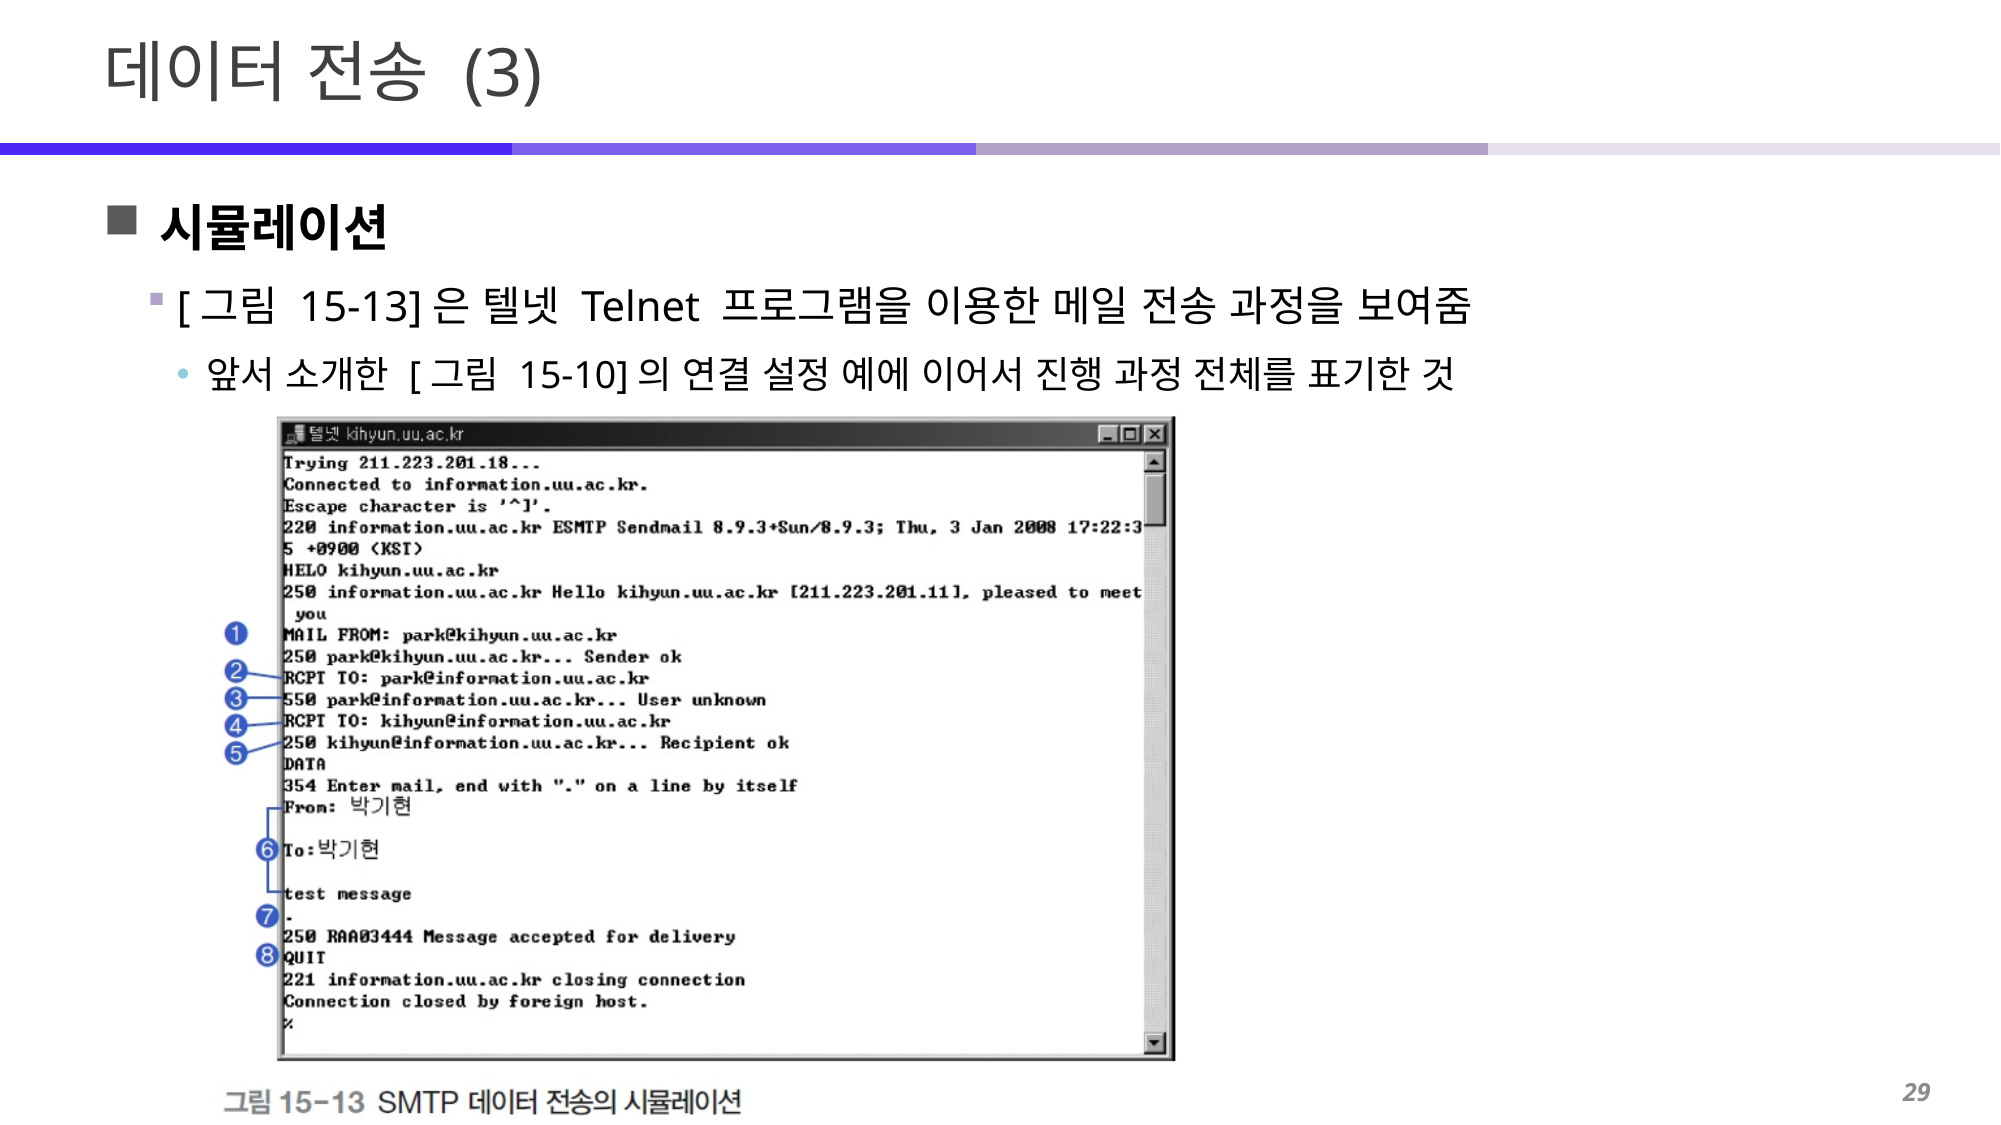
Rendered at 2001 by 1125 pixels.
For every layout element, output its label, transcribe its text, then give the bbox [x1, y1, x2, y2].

title 데이터 전송 (3) [88, 18, 1920, 122]
list 시뮬레이션 [그림 15-13]은 텔넷 Telnet 프로그램을 이용한 메일 전송 과정을 보여줌 앞서 소개한 [그림 15-10]의 연결 설정 예에 이어서 진행 과정 전체를 표기한 것 [88, 176, 1920, 1083]
picture [212, 410, 1183, 1125]
